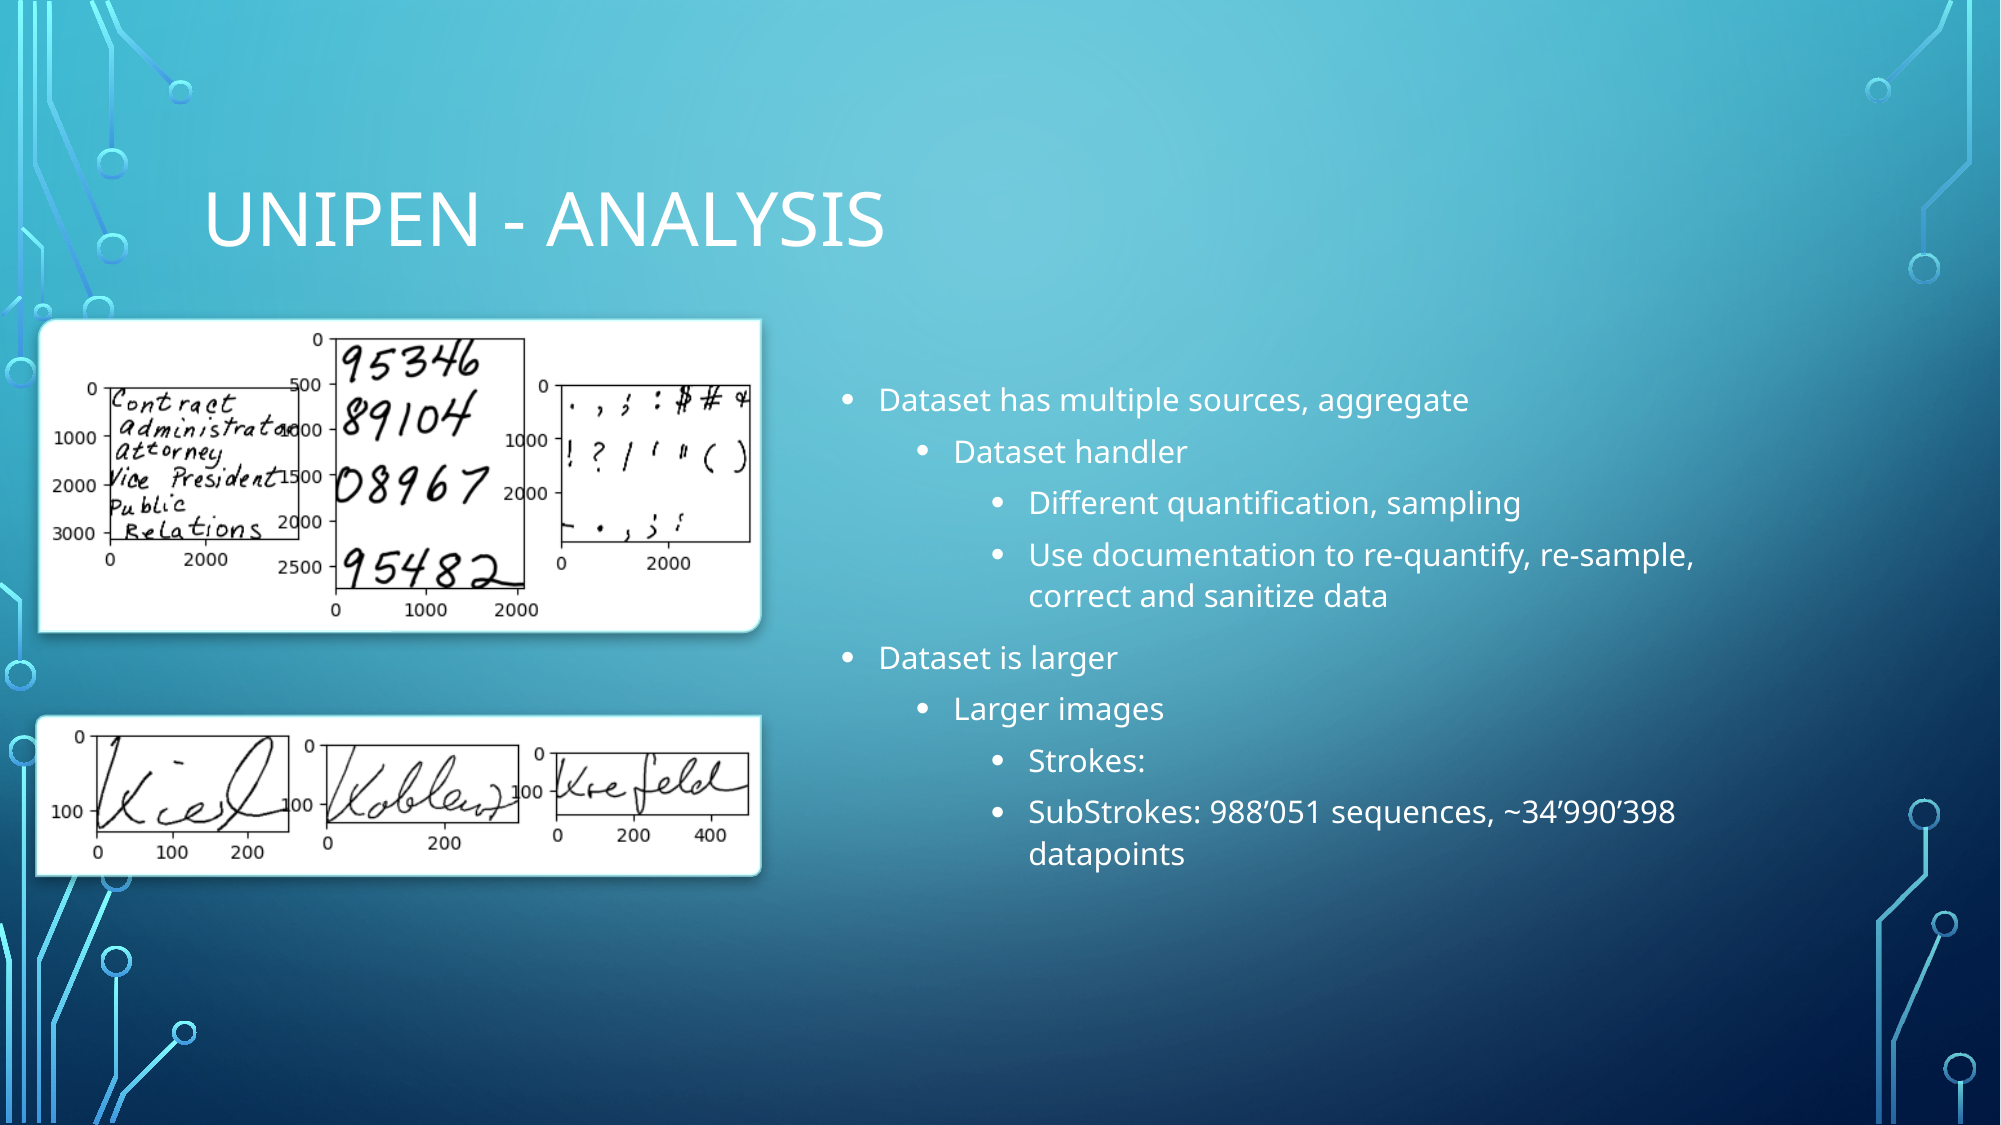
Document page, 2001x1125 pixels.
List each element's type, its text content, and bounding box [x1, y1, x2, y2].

title UNIPEN - ANALYSIS [187, 101, 1813, 344]
picture [36, 716, 761, 876]
list Dataset has multiple sources, aggregate Dataset handler Different quantification, sampling Use documentation to re-quantify, re-sample, correct and sanitize data Dataset is larger Larger images Strokes: SubStrokes: 988’051 sequences, ~34’990’398 datapoints [825, 369, 1813, 950]
picture [39, 319, 761, 632]
